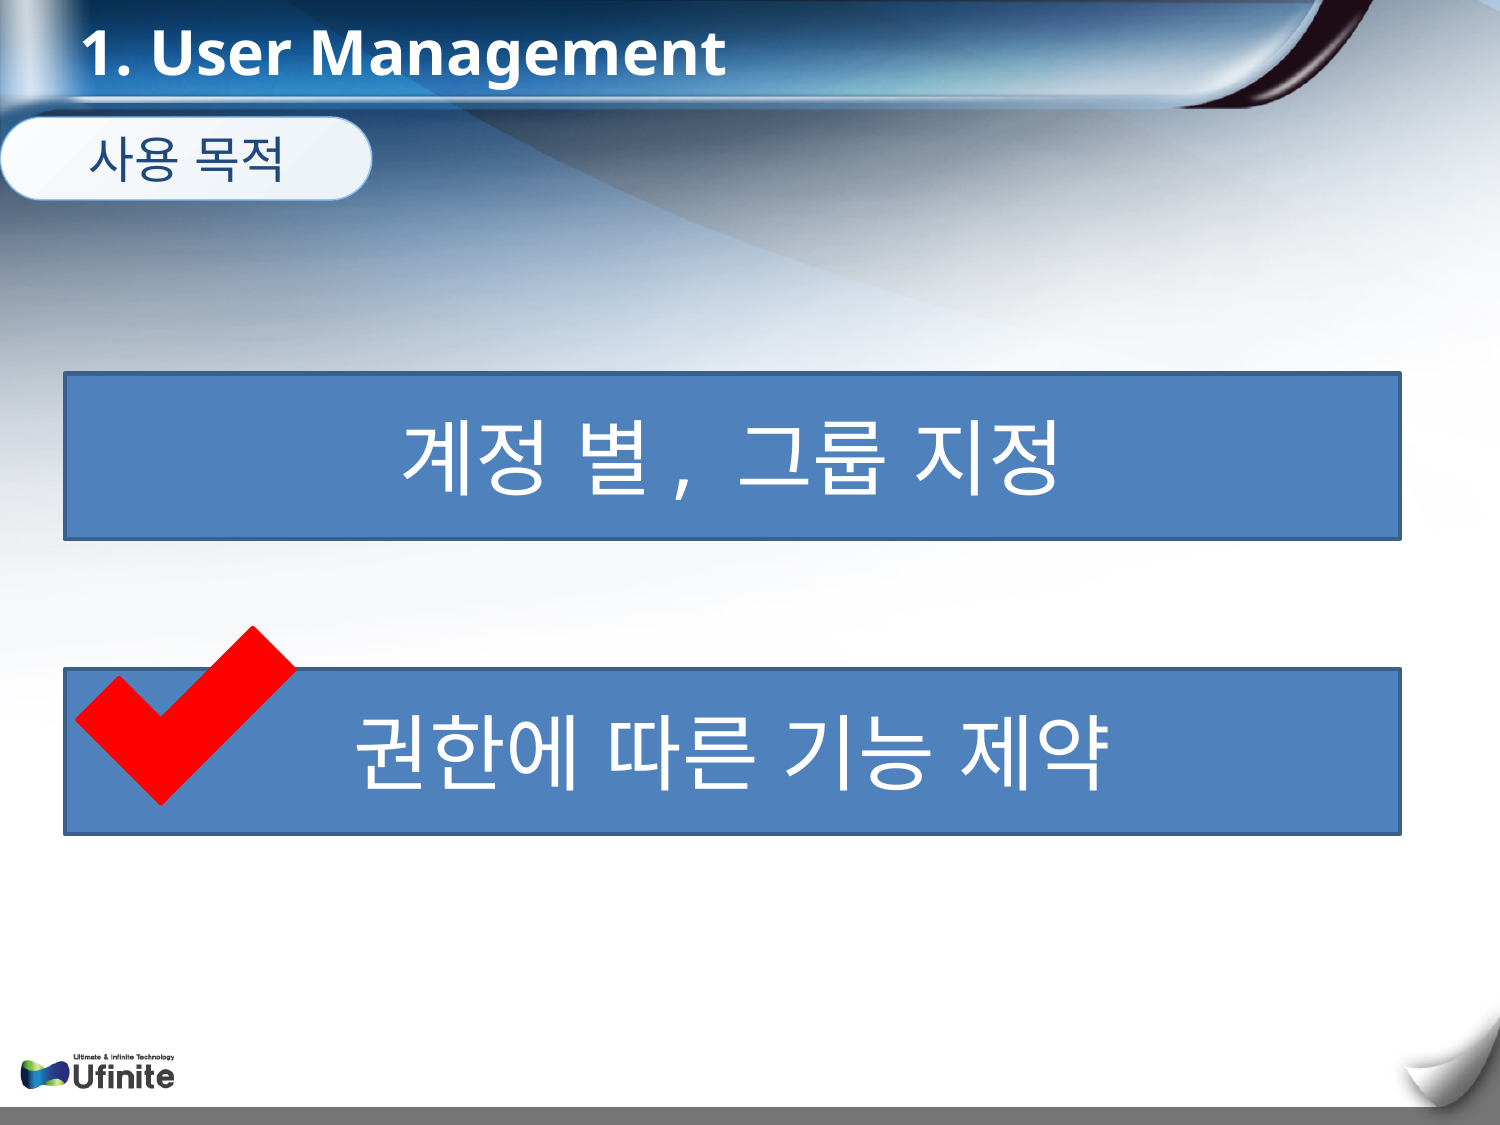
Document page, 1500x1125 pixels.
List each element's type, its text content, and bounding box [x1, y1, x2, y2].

text_box 사용 목적 [0, 116, 372, 201]
picture [0, 0, 1500, 1125]
text_box 권한에 따른 기능 제약 [63, 667, 1402, 836]
text_box [75, 625, 297, 806]
text_box 계정 별, 그룹 지정 [63, 371, 1402, 541]
text_box 1. User Management [63, 0, 1118, 104]
